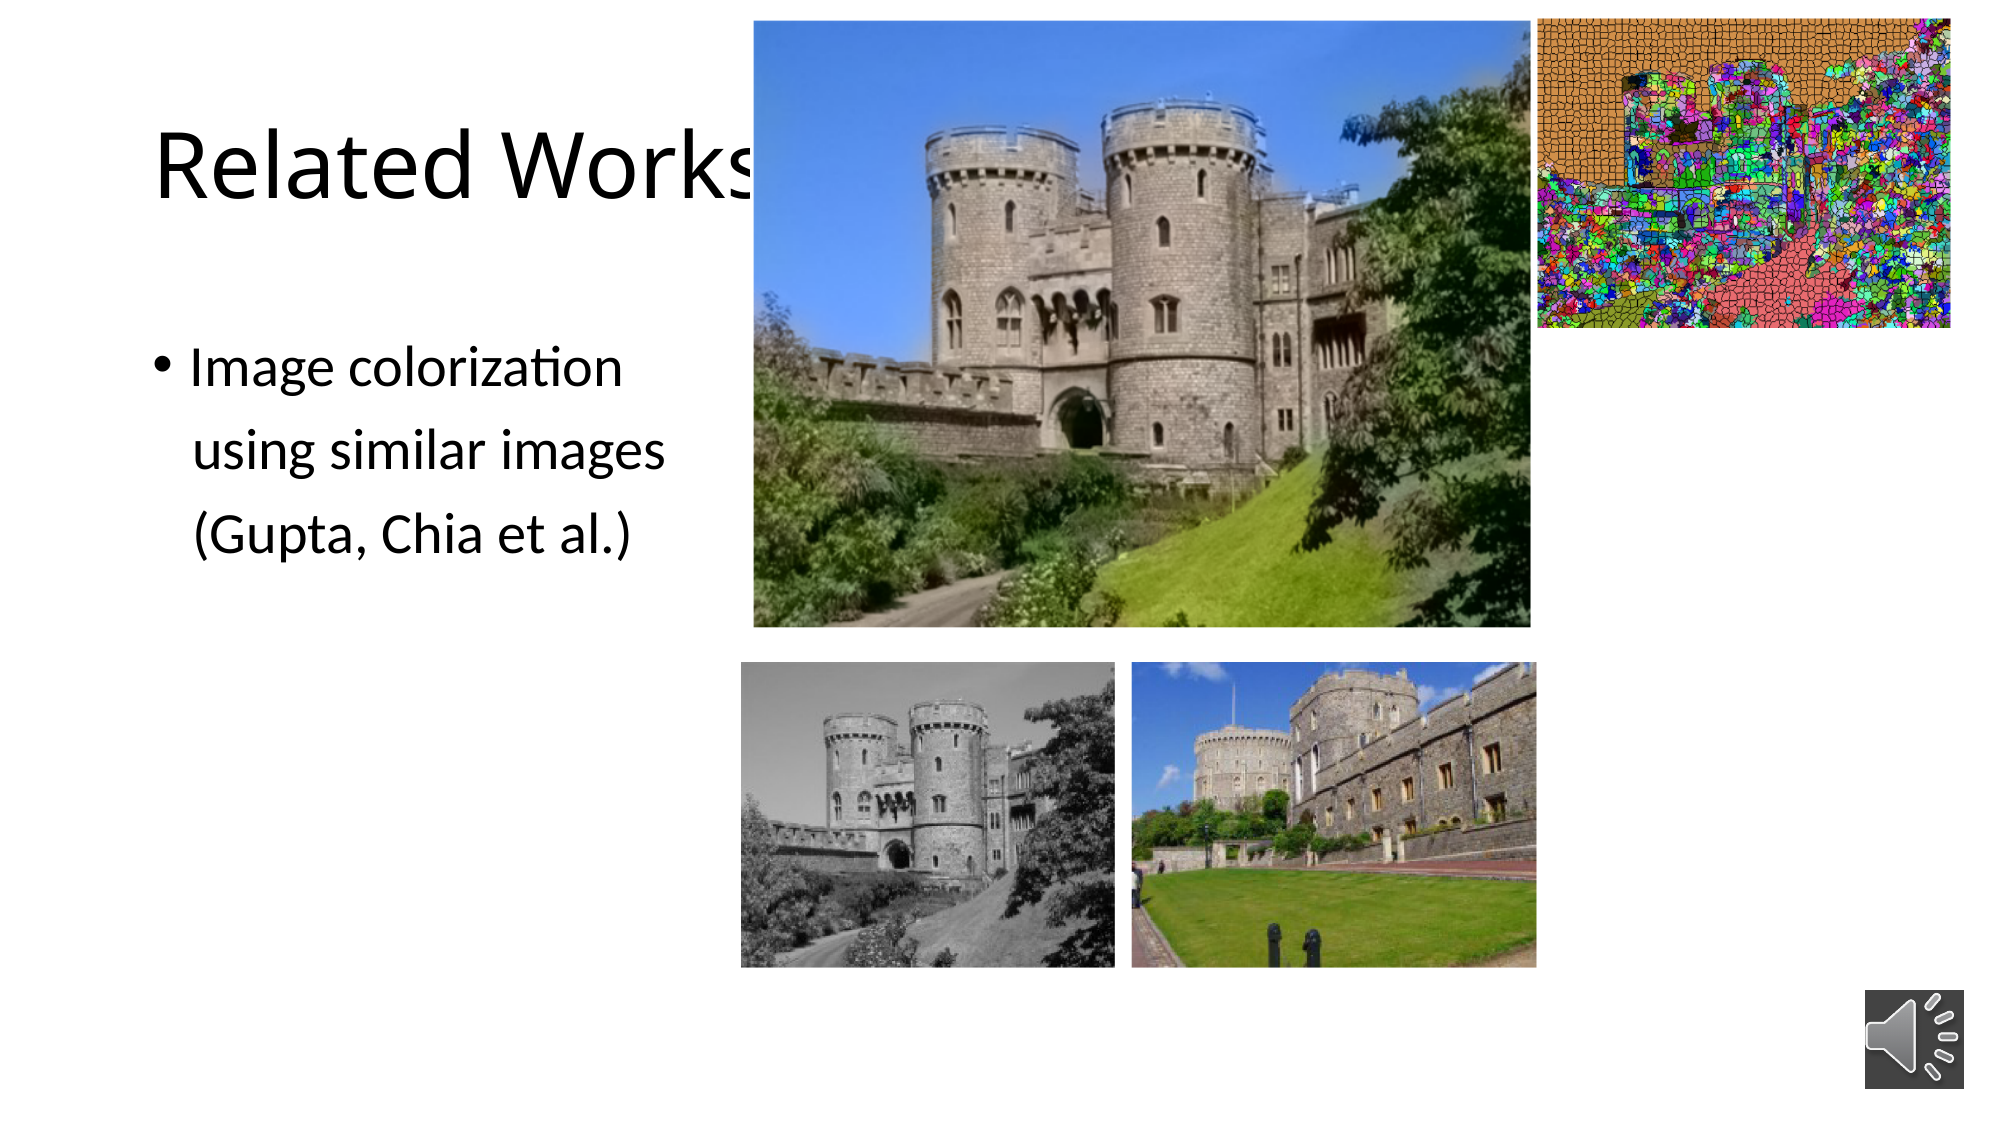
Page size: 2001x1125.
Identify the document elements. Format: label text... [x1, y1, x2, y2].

picture [749, 17, 1536, 635]
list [1536, 17, 1952, 329]
picture [731, 657, 1536, 969]
title Related Works [137, 59, 749, 278]
text_box Image colorization using similar images (Gupta, Chia et al.) [137, 328, 1863, 1043]
picture [1864, 989, 1965, 1090]
